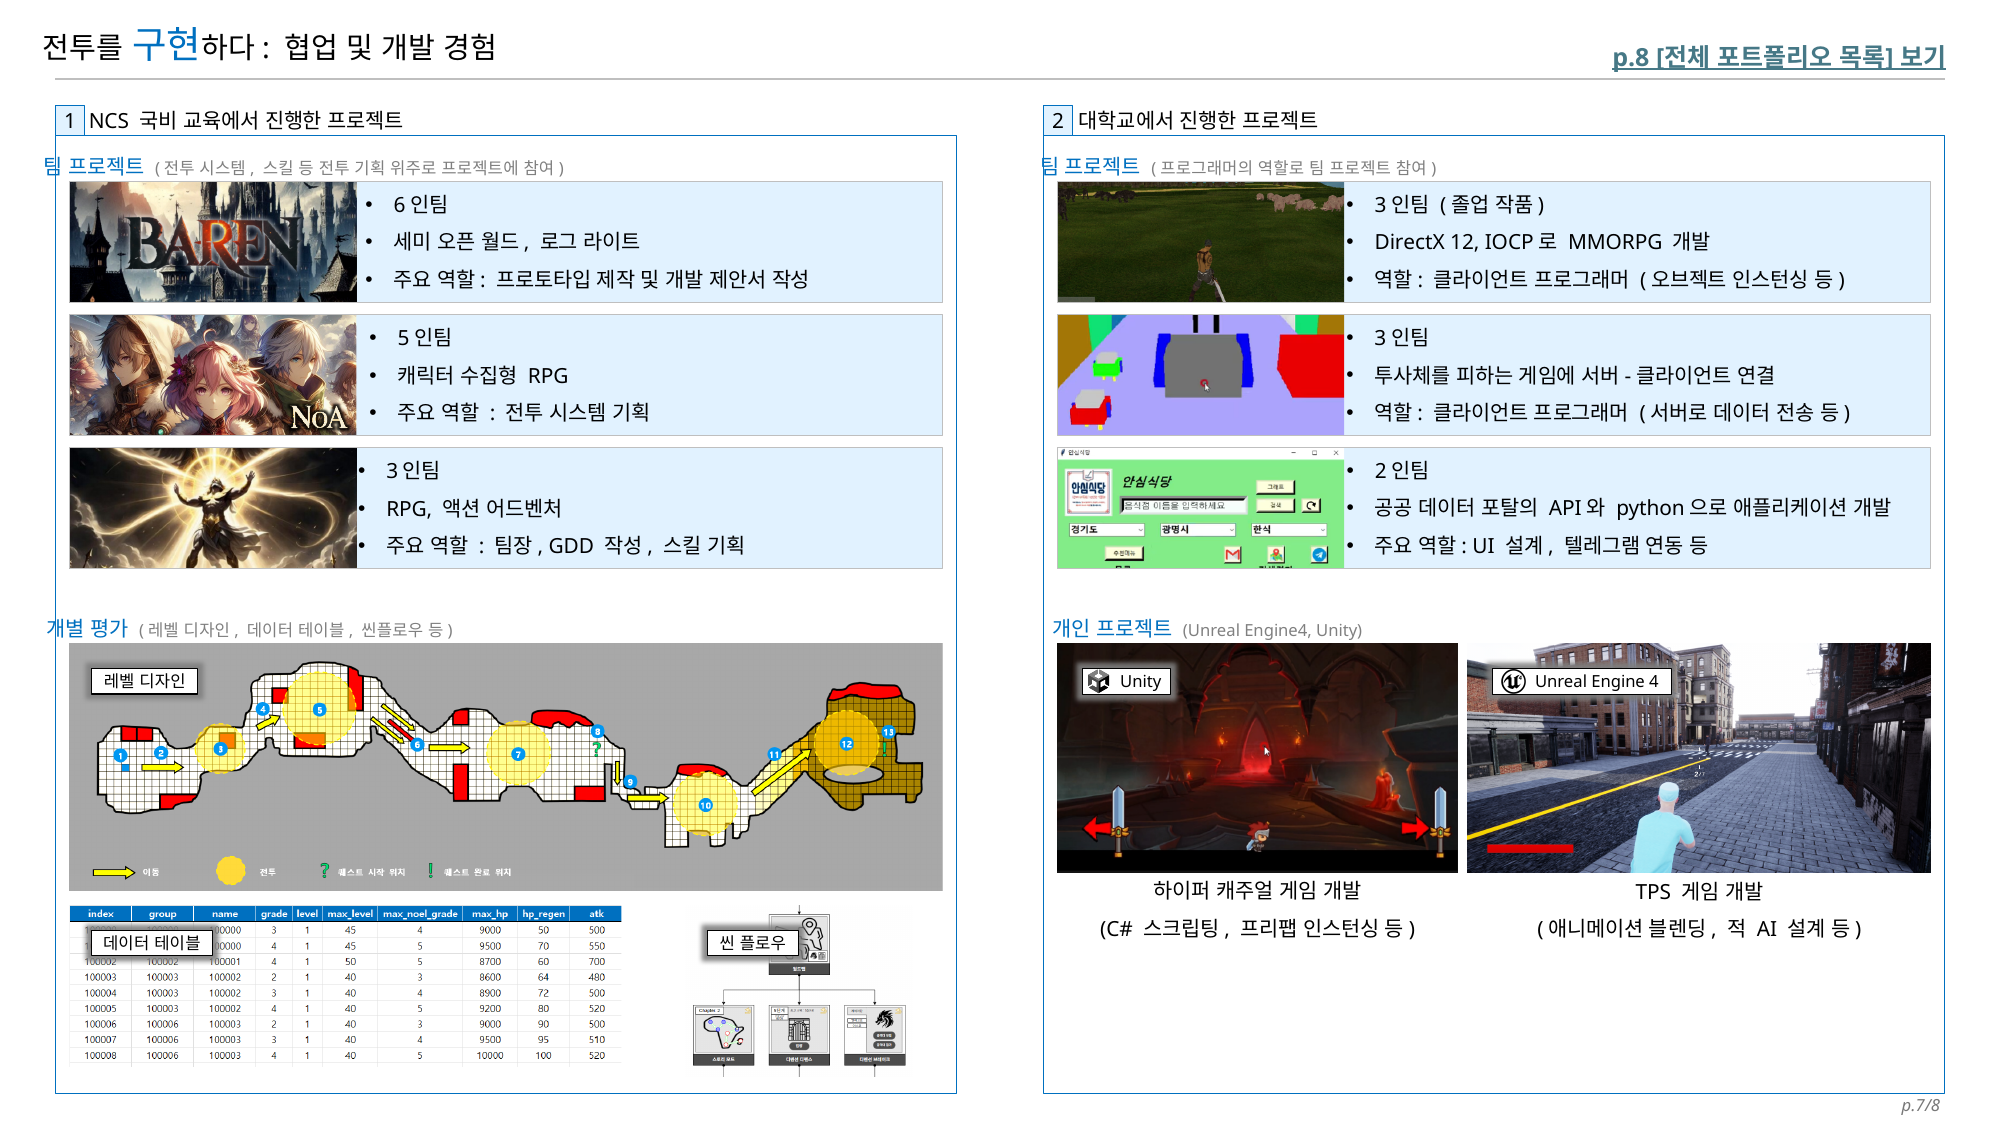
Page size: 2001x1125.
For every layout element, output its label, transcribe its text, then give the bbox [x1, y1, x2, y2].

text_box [1057, 181, 1932, 304]
picture [1057, 642, 1458, 873]
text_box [1057, 313, 1932, 437]
text_box TPS 게임 개발 (애니메이션 블렌딩, 적 AI 설계 등) [1537, 873, 1862, 941]
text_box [1467, 642, 1672, 695]
picture [684, 904, 914, 1077]
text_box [69, 642, 196, 695]
text_box 하이퍼 캐주얼 게임 개발 (C# 스크립팅, 프리팹 인스턴싱 등) [1100, 873, 1416, 941]
picture [69, 642, 943, 893]
text_box [1043, 135, 1945, 1094]
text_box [54, 105, 397, 136]
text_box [54, 20, 1946, 80]
text_box 개인 프로젝트 (Unreal Engine4, Unity) [1052, 615, 1363, 643]
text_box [1042, 105, 1314, 136]
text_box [69, 446, 943, 569]
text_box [1057, 446, 1932, 569]
slide_number p.7/8 [1889, 1095, 1941, 1116]
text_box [69, 313, 943, 437]
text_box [69, 904, 210, 957]
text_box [69, 181, 943, 304]
text_box 개별 평가 (레벨 디자인, 데이터 테이블, 씬플로우 등) [46, 615, 453, 643]
text_box 팀 프로젝트 (프로그래머의 역할로 팀 프로젝트 참여) [1039, 153, 1437, 182]
text_box 팀 프로젝트 (전투 시스템, 스킬 등 전투 기획 위주로 프로젝트에 참여) [43, 153, 564, 182]
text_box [1057, 642, 1172, 695]
picture [1467, 642, 1932, 873]
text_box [684, 904, 797, 957]
picture [69, 904, 622, 1067]
text_box [55, 135, 957, 1094]
